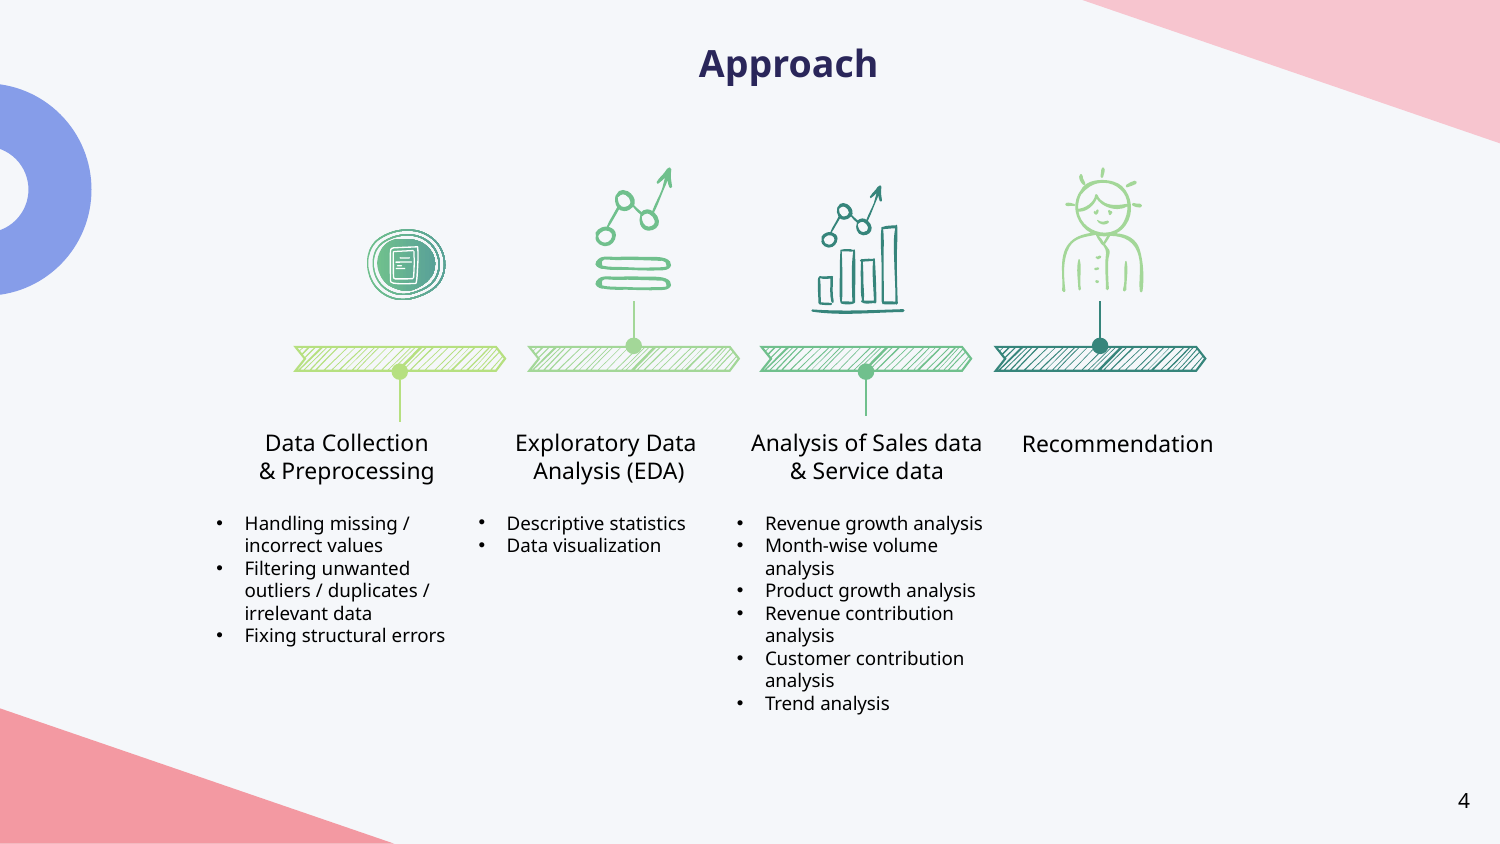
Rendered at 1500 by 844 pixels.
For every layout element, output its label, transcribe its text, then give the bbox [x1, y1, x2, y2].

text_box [292, 300, 1207, 422]
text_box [592, 167, 675, 291]
text_box Analysis of Sales data & Service data Revenue growth analysis Month-wise volume analysis Product growth analysis Revenue contribution analysis Customer contribution analysis Trend analysis [721, 430, 972, 509]
text_box Exploratory Data Analysis (EDA) Descriptive statistics Data visualization [463, 430, 721, 509]
title Approach [157, 25, 1421, 119]
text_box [1057, 167, 1145, 293]
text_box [363, 229, 446, 301]
text_box 4 [1443, 780, 1500, 821]
text_box Data Collection & Preprocessing Handling missing / incorrect values Filtering unwanted outliers / duplicates / irrelevant data Fixing structural errors [201, 413, 463, 509]
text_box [810, 185, 906, 299]
text_box Recommendation [972, 414, 1264, 509]
